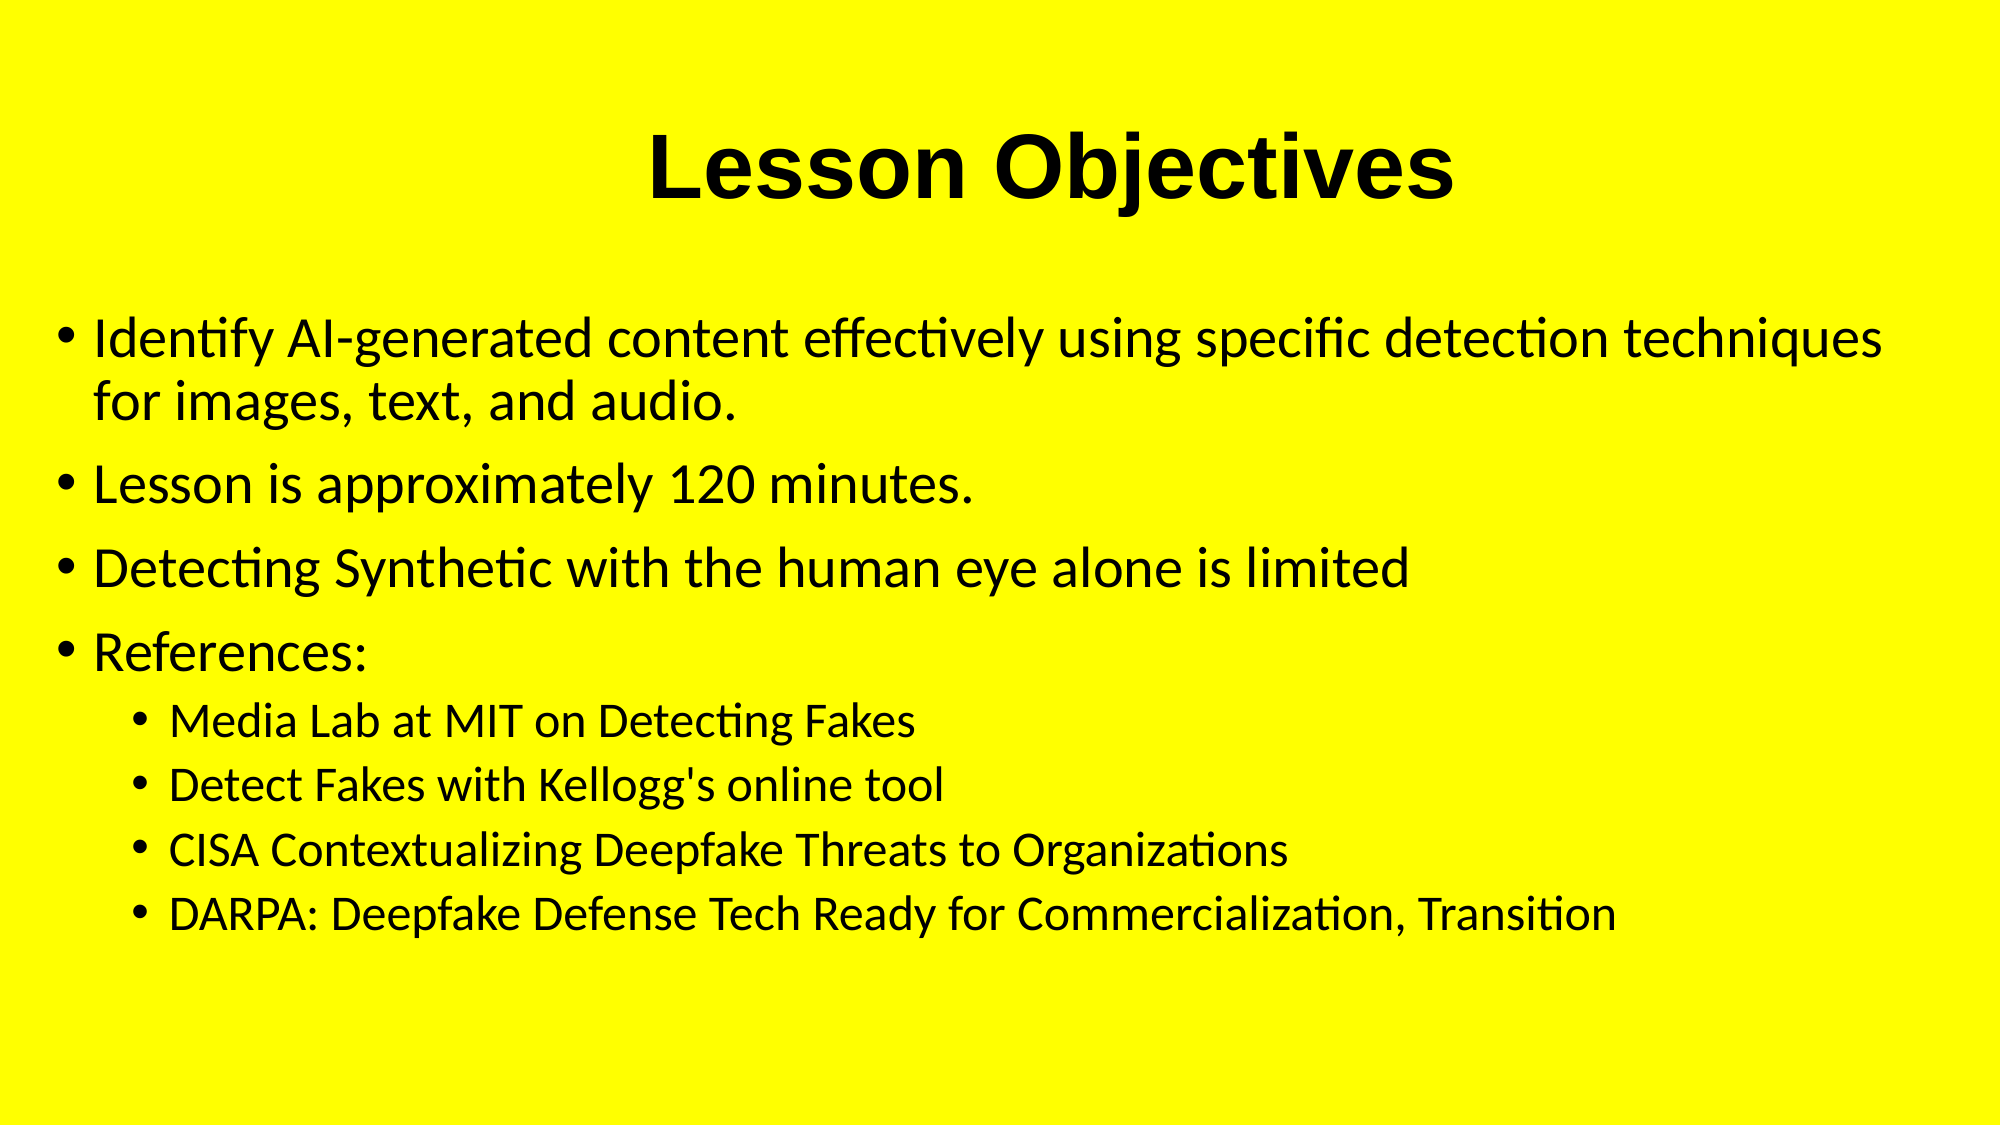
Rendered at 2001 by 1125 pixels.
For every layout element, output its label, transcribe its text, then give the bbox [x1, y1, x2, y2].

title Lesson Objectives [242, 59, 1863, 278]
list Identify AI-generated content effectively using specific detection techniques for images, text, and audio. Lesson is approximately 120 minutes. Detecting Synthetic with the human eye alone is limited References: Media Lab at MIT on Detecting Fakes Detect Fakes with Kellogg's online tool CISA Contextualizing Deepfake Threats to Organizations DARPA: Deepfake Defense Tech Ready for Commercialization, Transition [41, 299, 1950, 1014]
